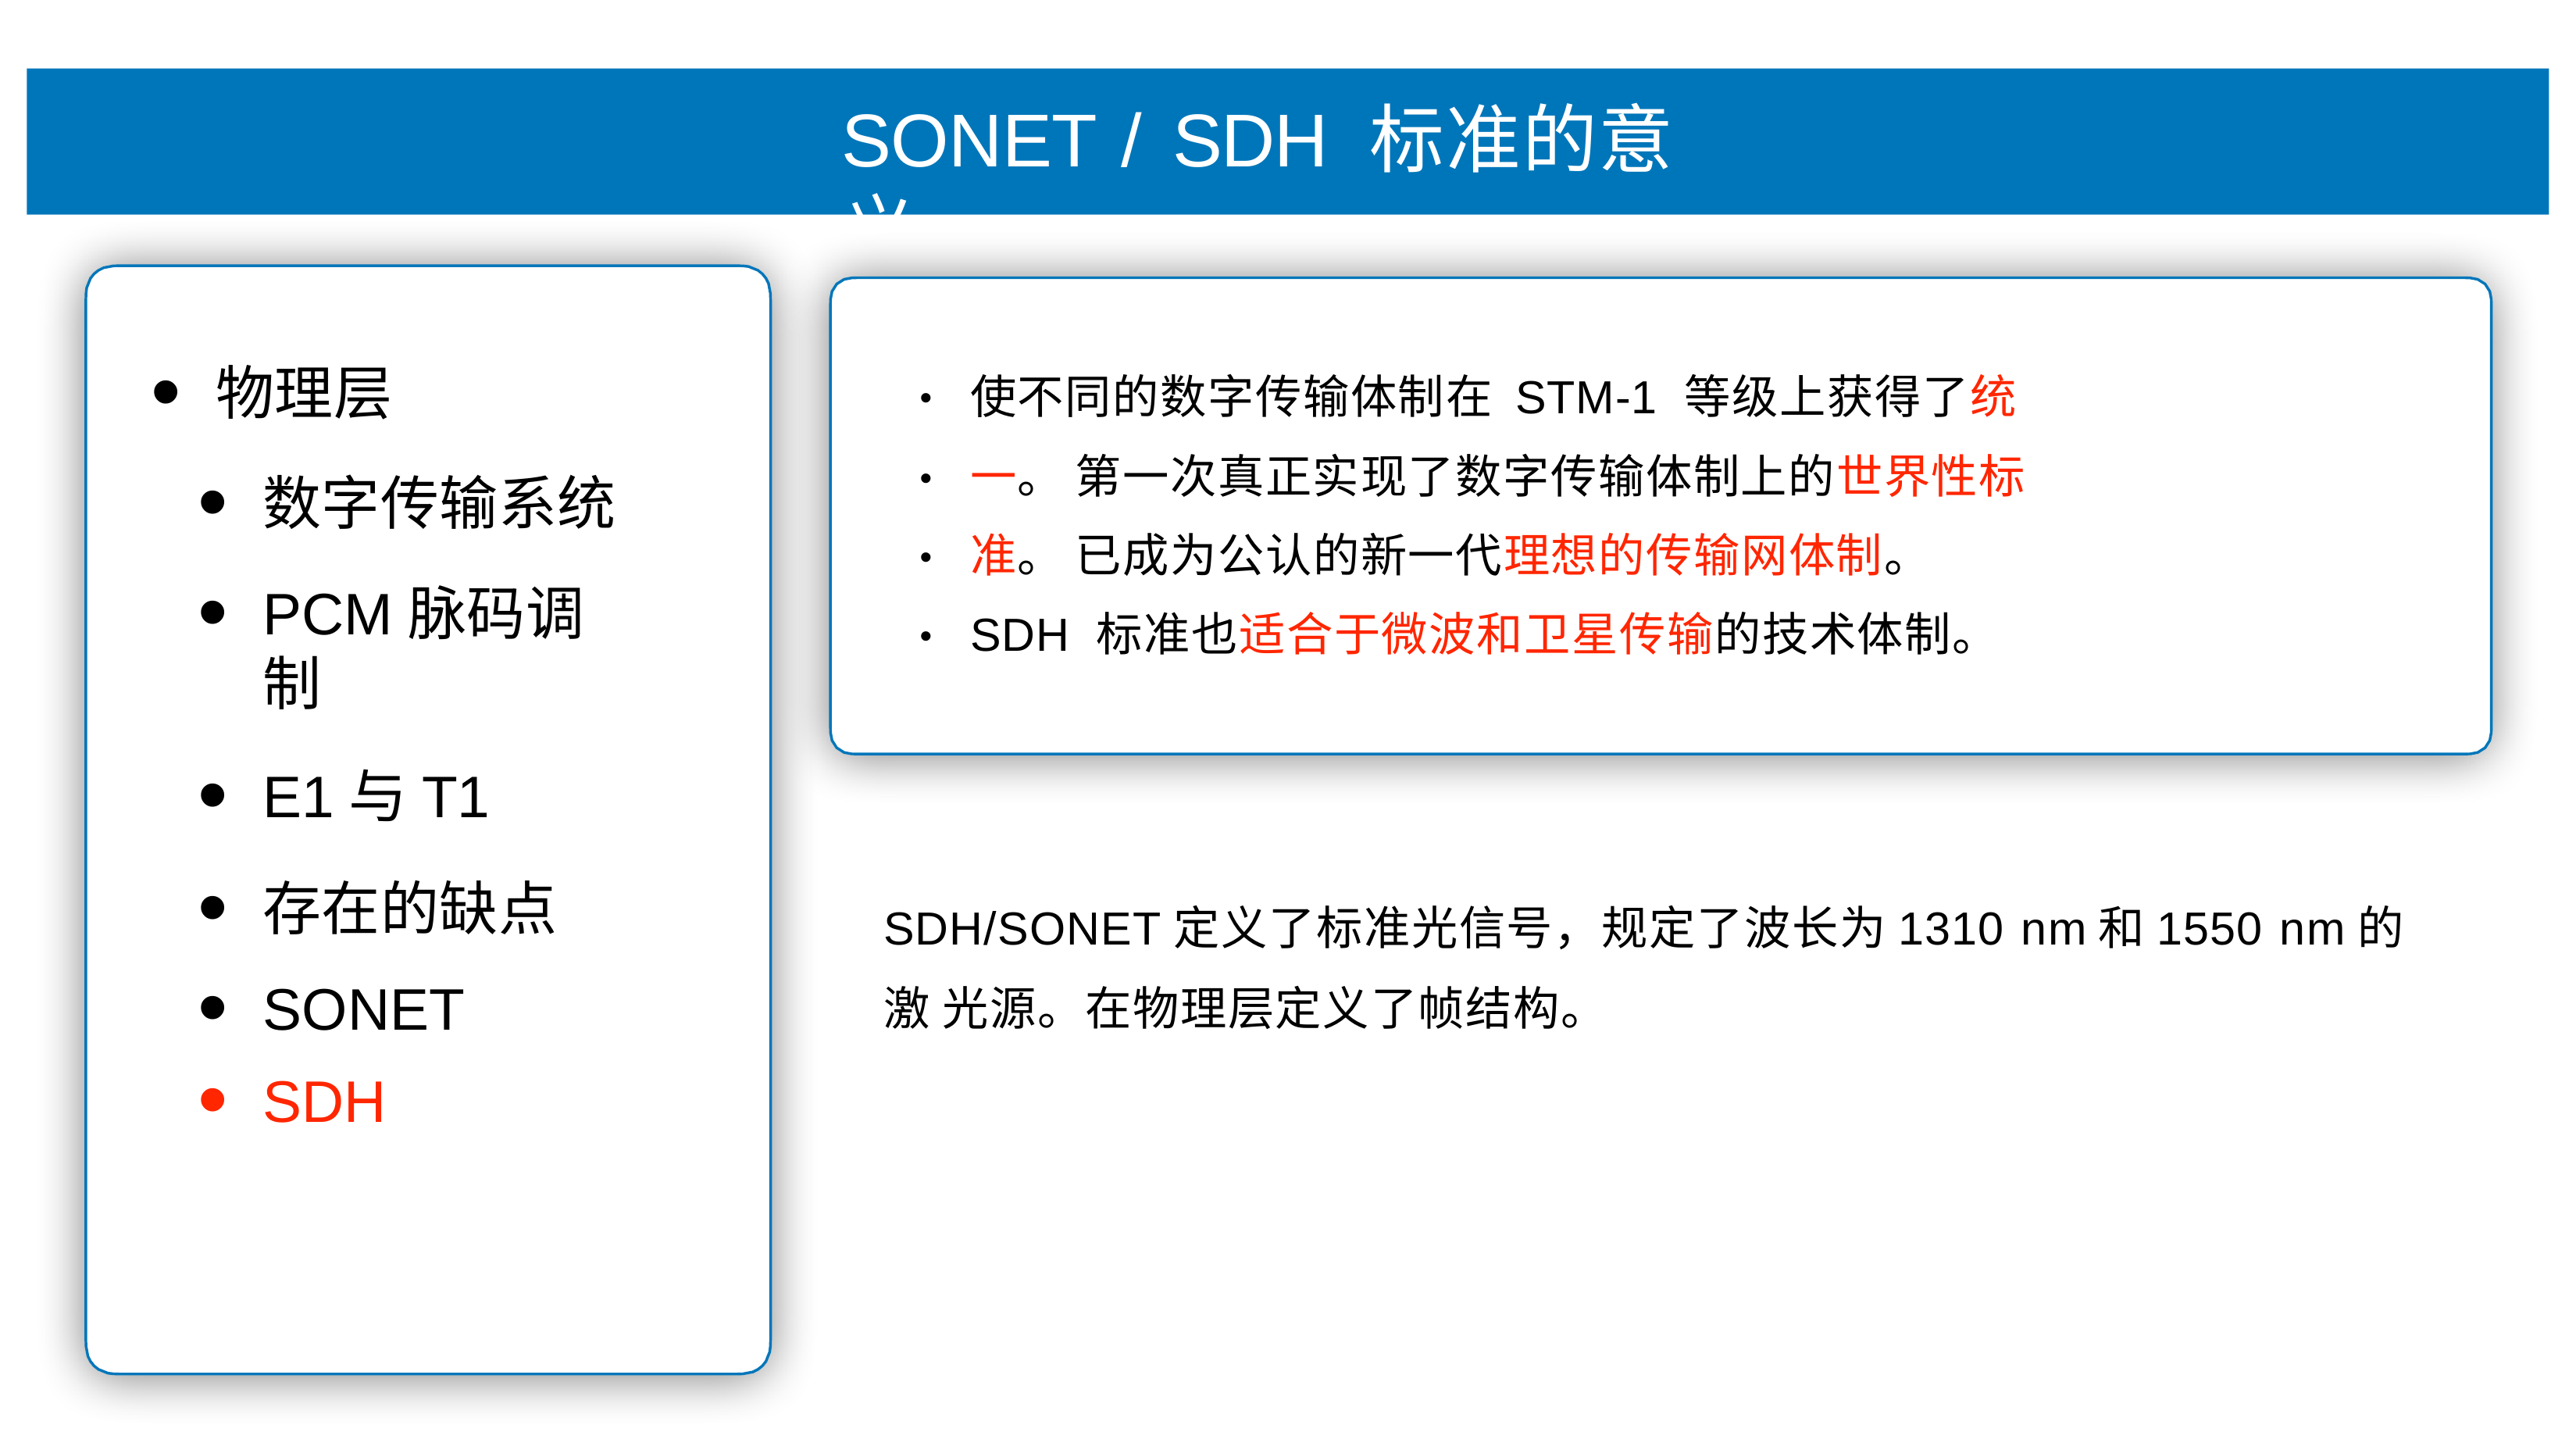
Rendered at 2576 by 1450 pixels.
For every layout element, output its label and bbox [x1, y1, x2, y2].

text_box [27, 68, 2549, 215]
text_box [881, 873, 2409, 1035]
title [840, 90, 1738, 229]
text_box [34, 217, 2542, 1428]
